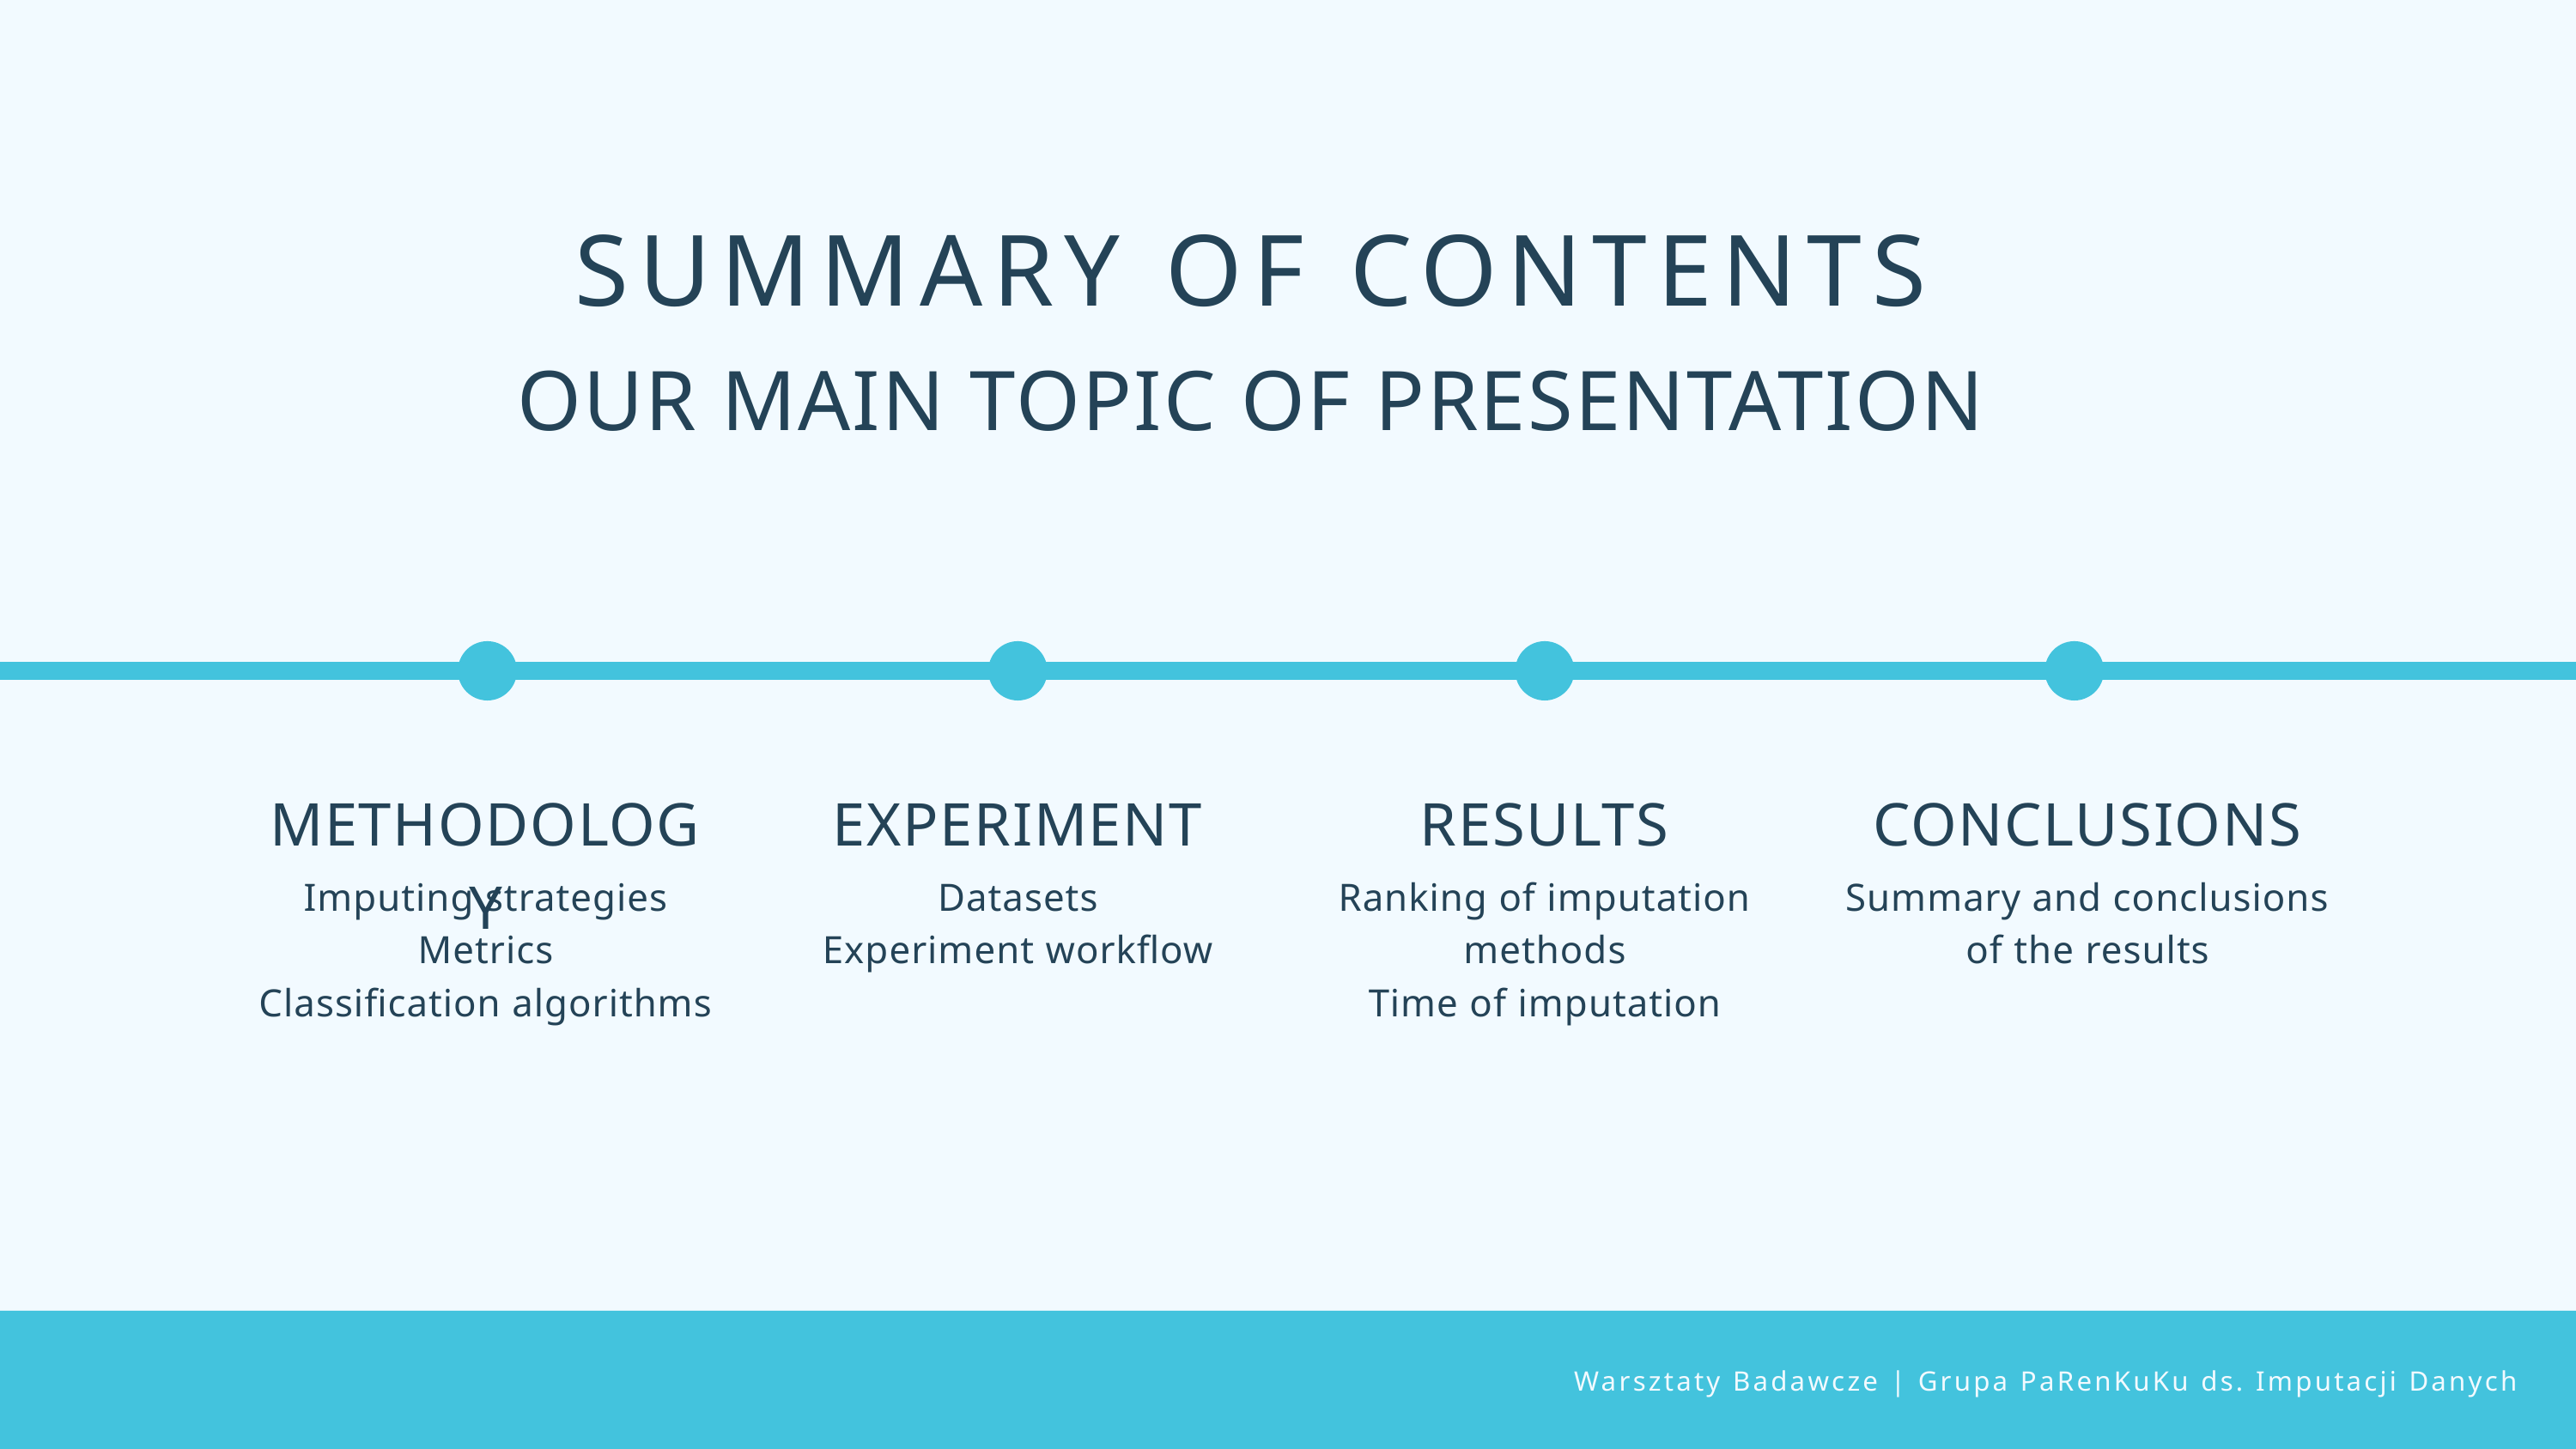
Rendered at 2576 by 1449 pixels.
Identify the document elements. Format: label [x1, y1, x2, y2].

text_box [1053, 662, 1510, 680]
text_box [2044, 640, 2105, 701]
text_box [1840, 783, 2336, 1020]
text_box [0, 1310, 2576, 1449]
text_box [521, 662, 983, 680]
text_box [2108, 662, 2576, 680]
text_box [305, 211, 2198, 447]
text_box [0, 662, 453, 680]
text_box [227, 783, 745, 1020]
text_box [1310, 783, 1779, 1020]
text_box [1579, 662, 2039, 680]
text_box [457, 640, 518, 701]
text_box [1515, 640, 1575, 701]
text_box [783, 783, 1252, 1020]
text_box [987, 640, 1048, 701]
